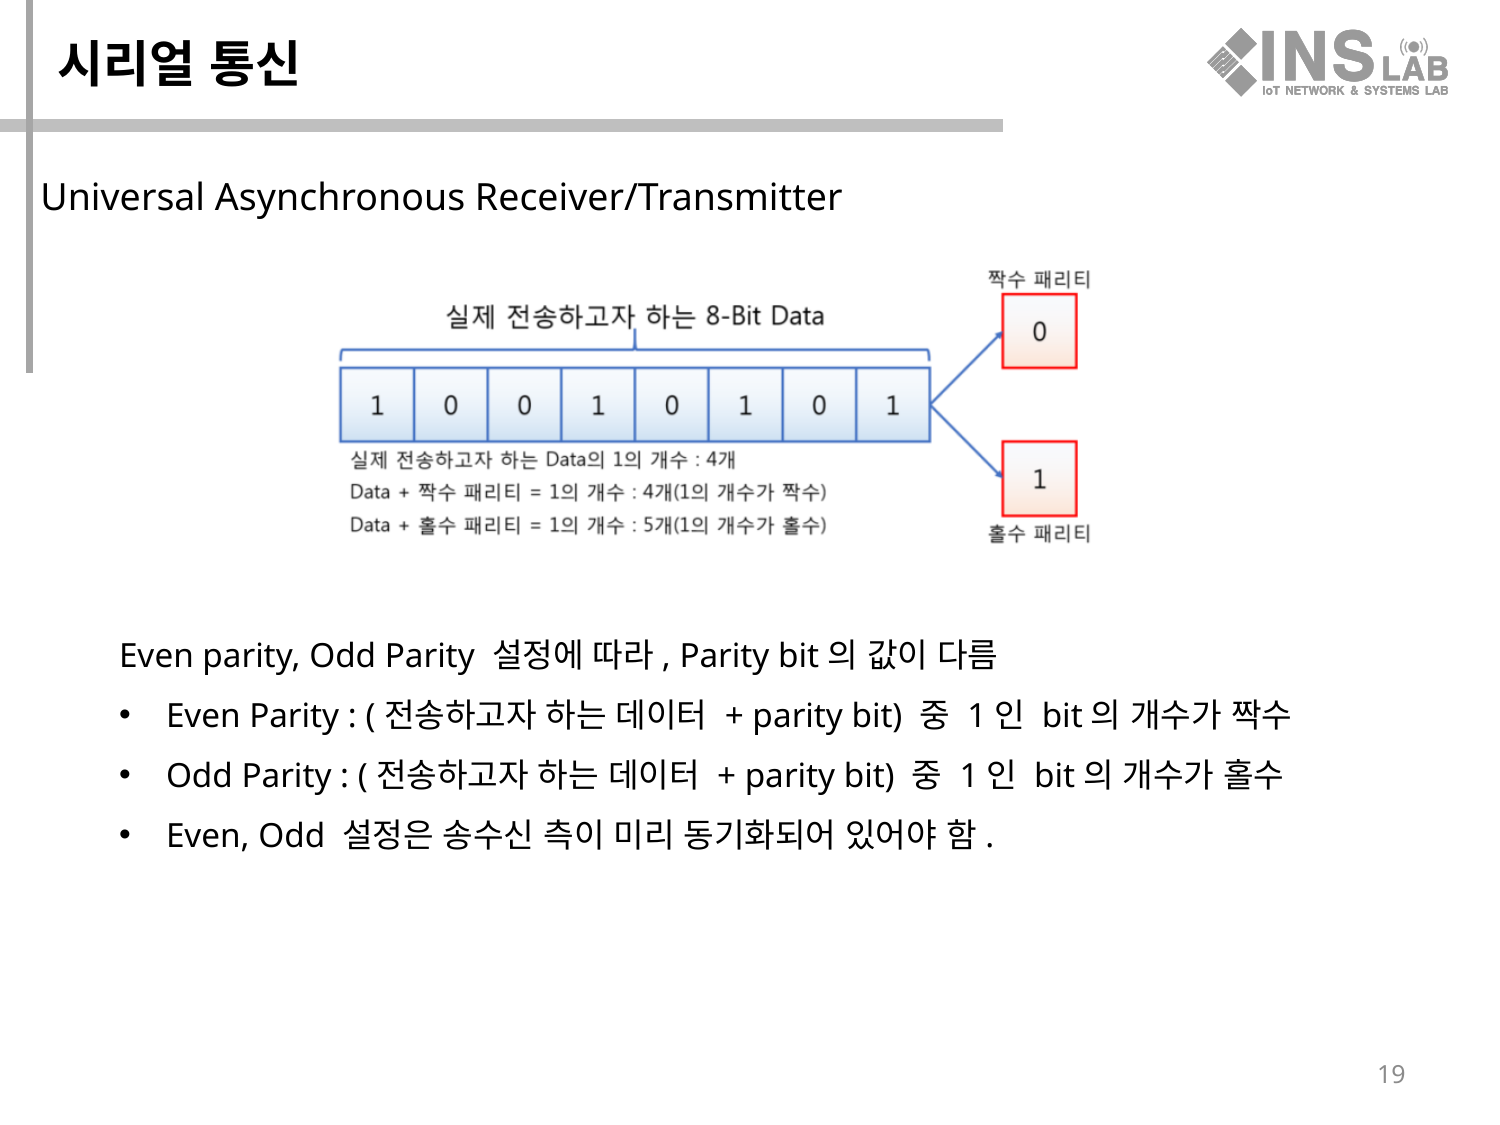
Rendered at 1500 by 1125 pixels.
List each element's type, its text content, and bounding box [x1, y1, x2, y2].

text_box Universal Asynchronous Receiver/Transmitter [25, 165, 858, 225]
picture [324, 265, 1105, 558]
title 시리얼 통신 [42, 15, 1177, 110]
slide_number 19 [1070, 1045, 1421, 1106]
text_box Even parity, Odd Parity 설정에 따라, Parity bit의 값이 다름 Even Parity : (전송하고자 하는 데이터 + parity bit) 중 1인 bit의 개수가 짝수 Odd Parity : (전송하고자 하는 데이터 + parity bit) 중 1인 bit의 개수가 홀수 Even, Odd 설정은 송수신 측이 미리 동기화되어 있어야 함. [29, 607, 1400, 862]
